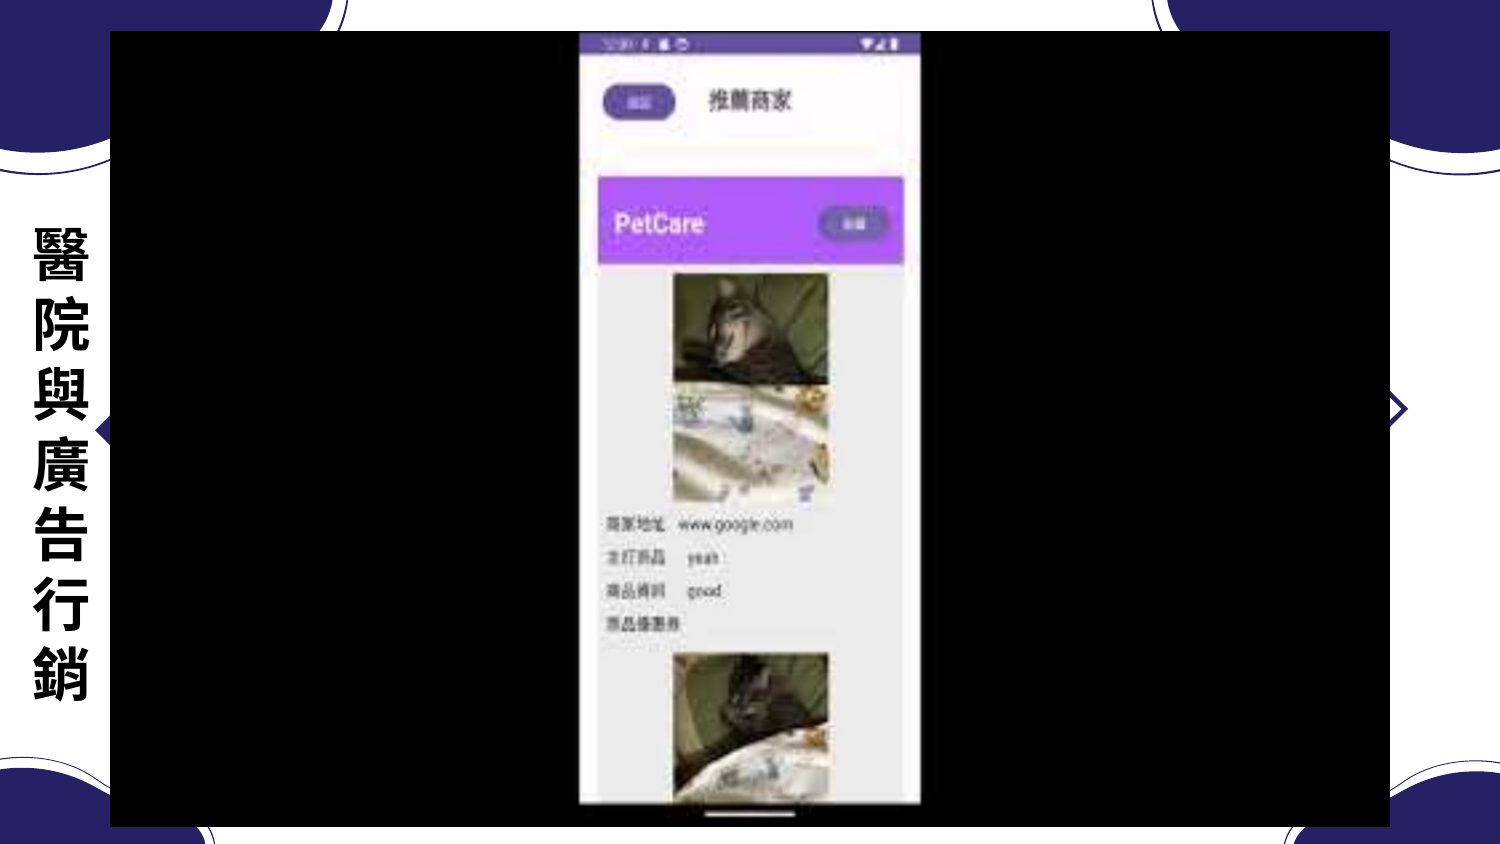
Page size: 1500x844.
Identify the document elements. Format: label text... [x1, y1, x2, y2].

text_box 醫院與廣告行銷 [17, 210, 85, 716]
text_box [109, 30, 1391, 828]
